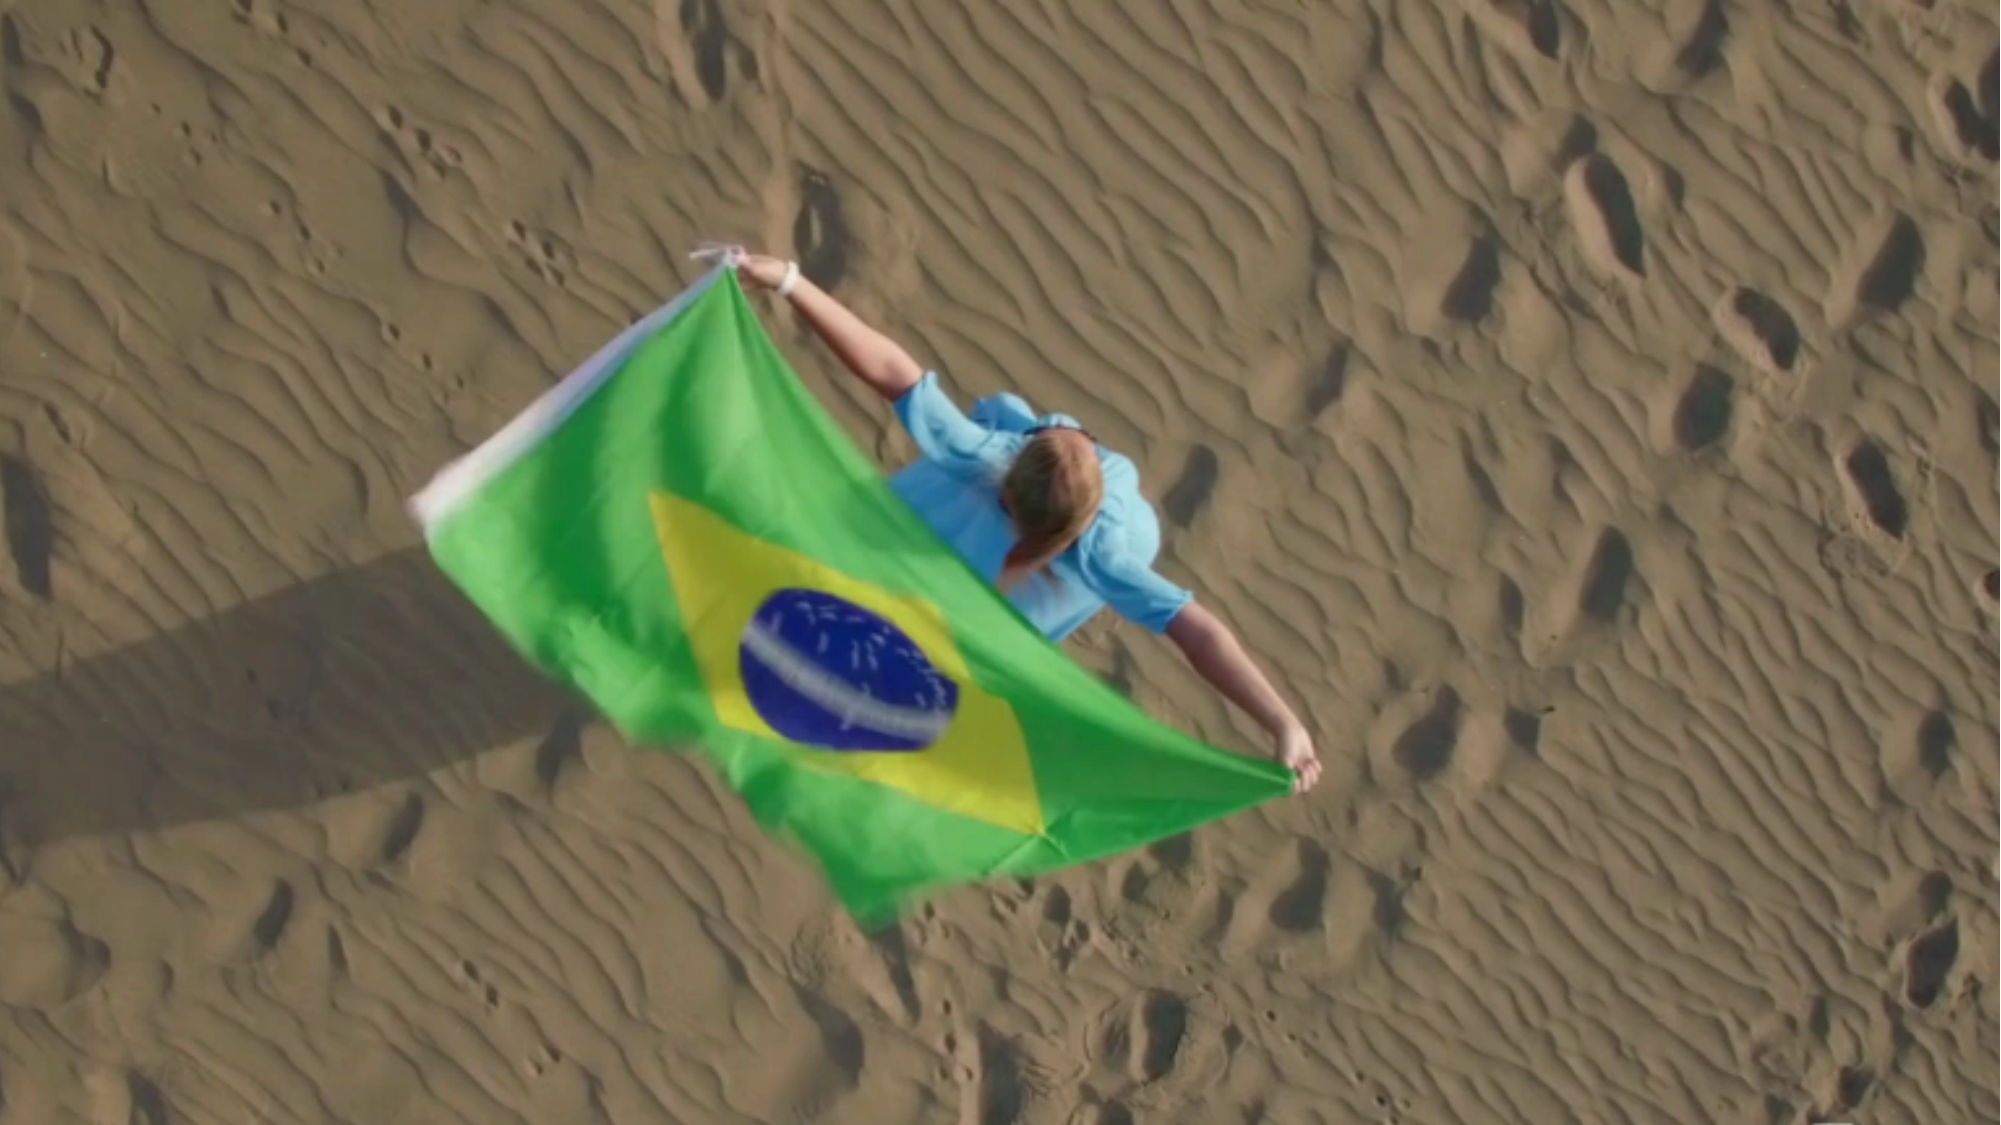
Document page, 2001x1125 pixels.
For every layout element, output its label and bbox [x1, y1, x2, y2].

text_box [0, 0, 2000, 1125]
